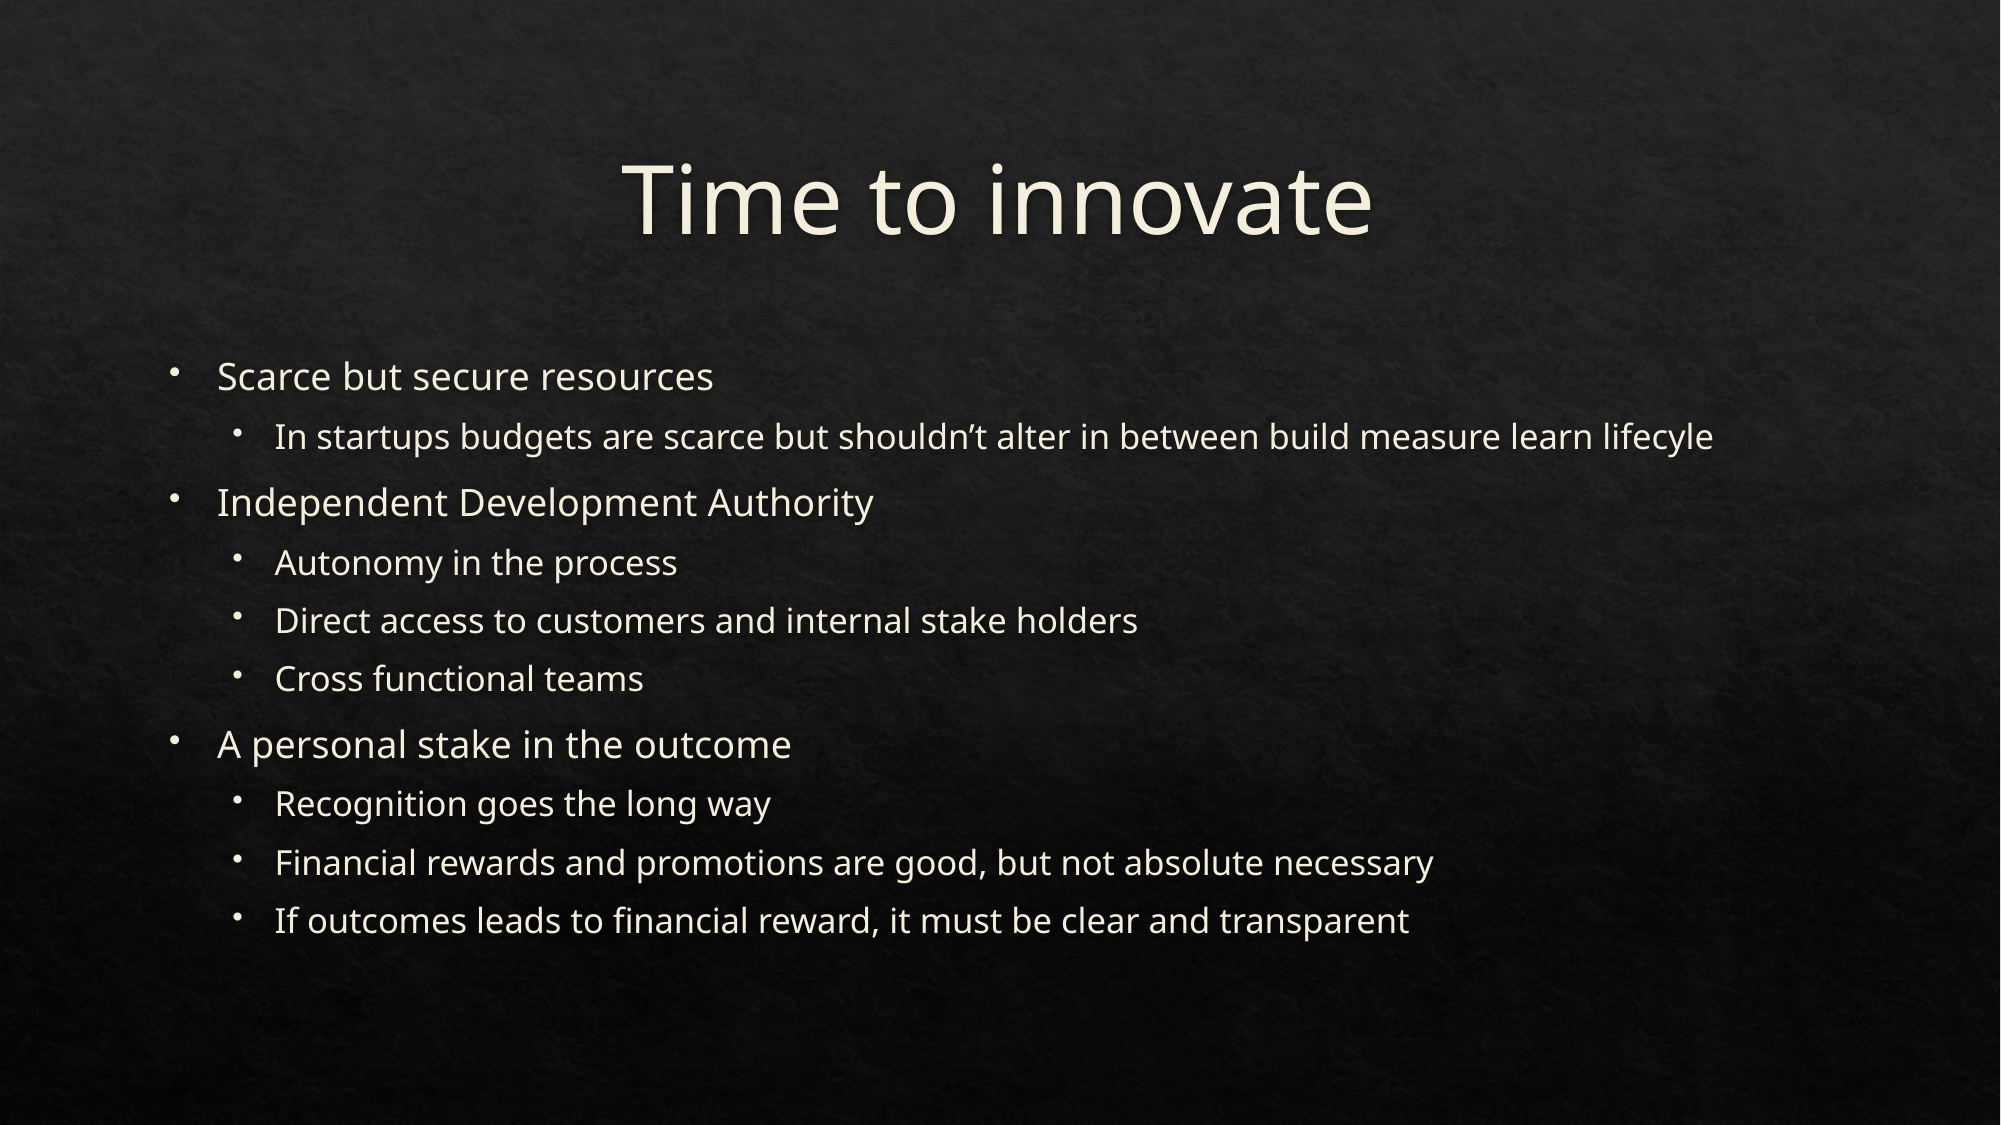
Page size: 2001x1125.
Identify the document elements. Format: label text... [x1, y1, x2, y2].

list Scarce but secure resources In startups budgets are scarce but shouldn’t alter in between build measure learn lifecyle Independent Development Authority Autonomy in the process Direct access to customers and internal stake holders Cross functional teams A personal stake in the outcome Recognition goes the long way Financial rewards and promotions are good, but not absolute necessary If outcomes leads to financial reward, it must be clear and transparent [149, 340, 1849, 950]
title Time to innovate [149, 99, 1849, 307]
